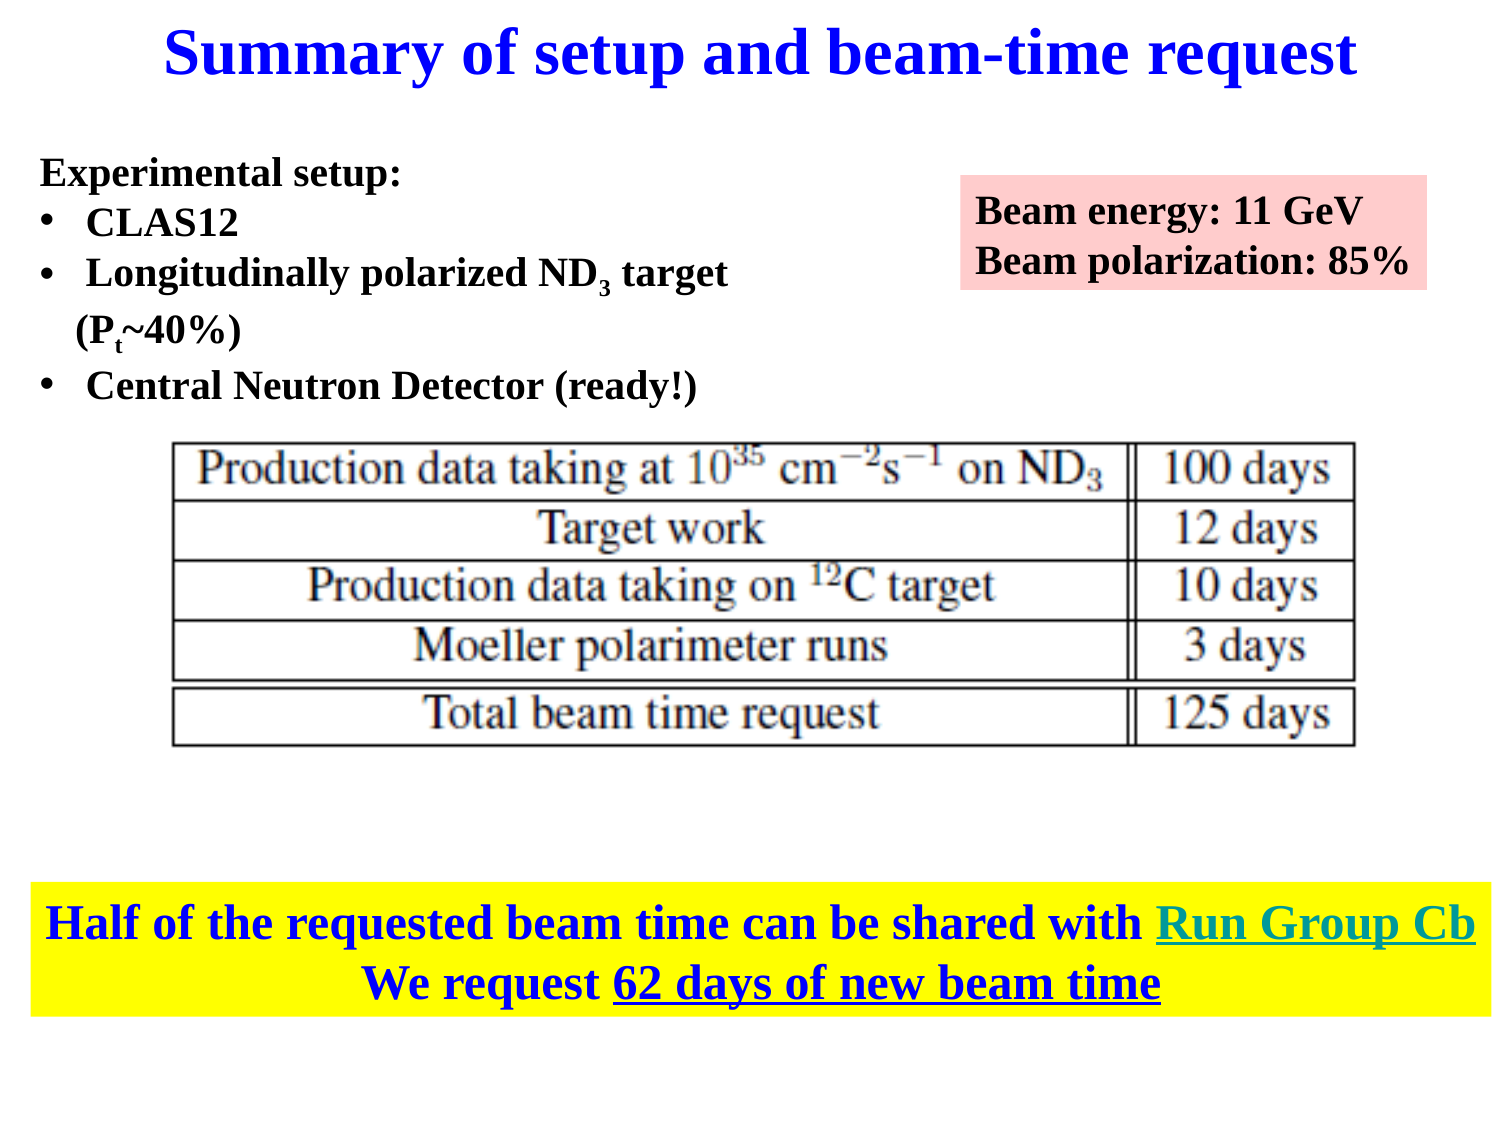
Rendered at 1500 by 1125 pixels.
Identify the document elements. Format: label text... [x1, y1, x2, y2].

text_box Half of the requested beam time can be shared with Run Group Cb We request 62 days of new beam time [30, 881, 1492, 1017]
picture [152, 422, 1385, 771]
text_box Summary of setup and beam-time request [148, 0, 1374, 96]
text_box Beam energy: 11 GeV Beam polarization: 85% [960, 175, 1427, 290]
text_box Experimental setup: CLAS12 Longitudinally polarized ND3 target (Pt~40%) Central Neutron Detector (ready!) [24, 137, 908, 416]
